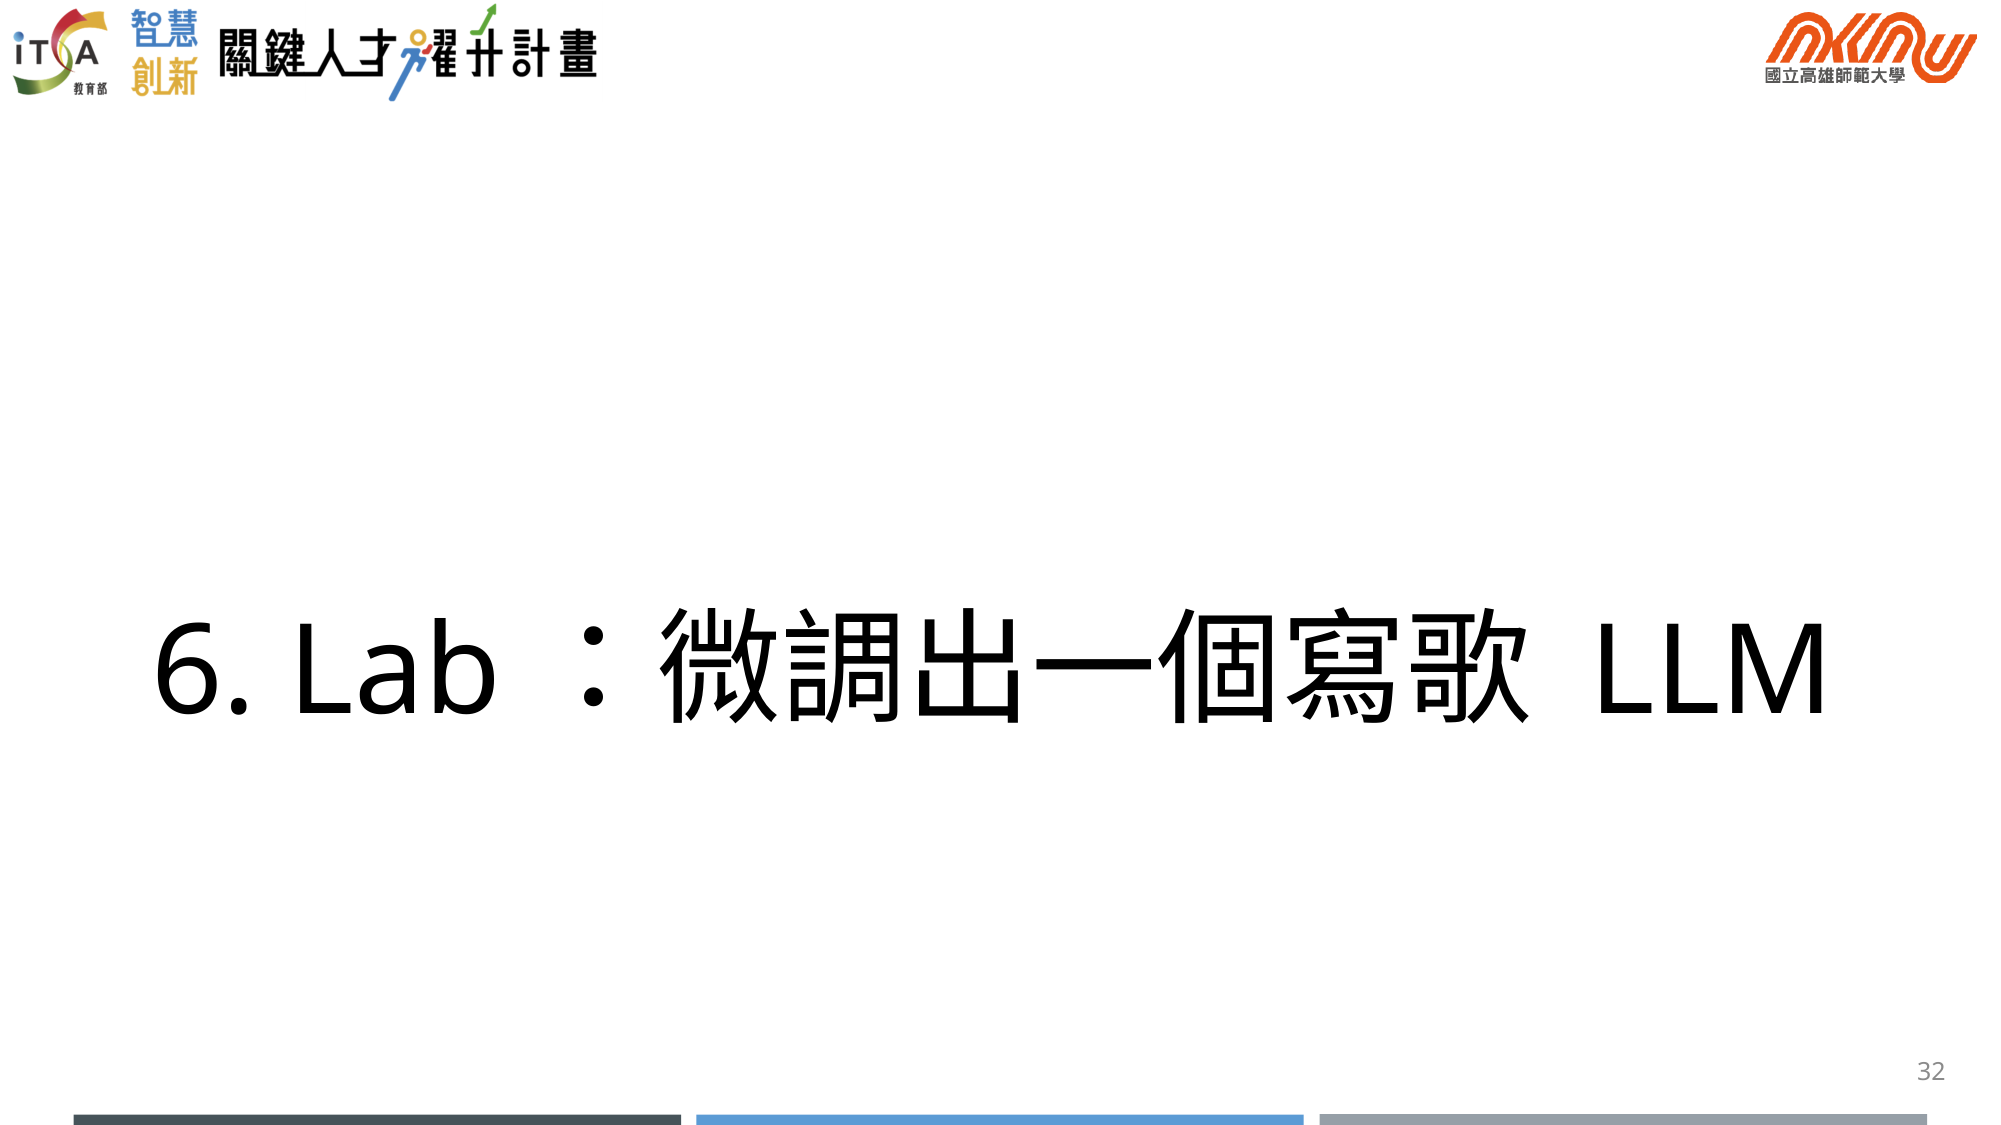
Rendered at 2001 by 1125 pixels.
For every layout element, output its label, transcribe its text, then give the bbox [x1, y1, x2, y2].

picture [9, 1, 603, 102]
title 6. Lab：微調出一個寫歌 LLM [136, 280, 1862, 749]
slide_number 32 [1510, 1042, 1961, 1103]
